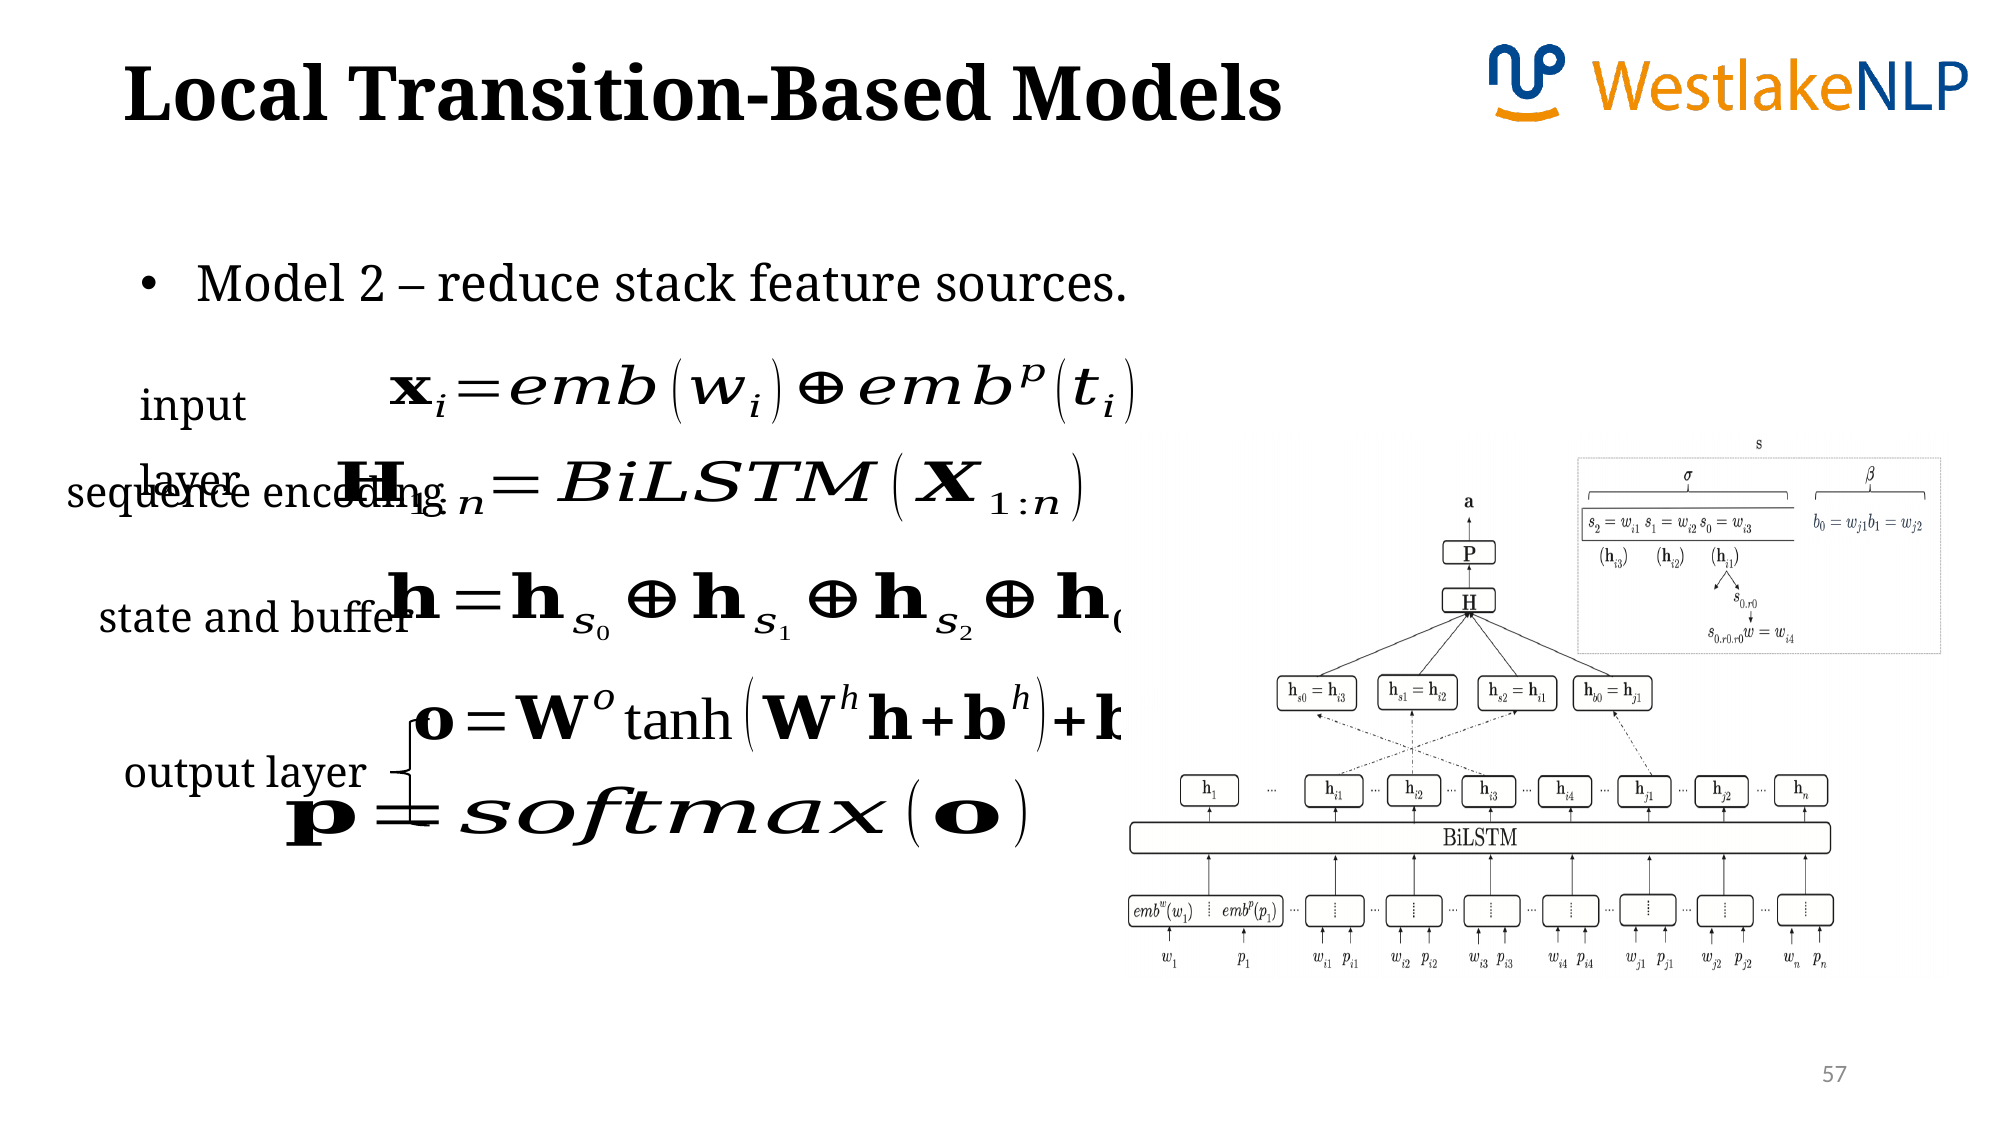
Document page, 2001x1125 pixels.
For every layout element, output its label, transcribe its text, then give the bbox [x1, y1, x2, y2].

text_box state and buffer [83, 558, 451, 649]
text_box Model 2 – reduce stack feature sources. [125, 214, 1599, 320]
text_box sequence encoding [51, 433, 472, 523]
text_box Local Transition-Based Models [108, 37, 1310, 143]
text_box output layer [108, 713, 427, 803]
text_box [409, 718, 430, 826]
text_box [1121, 433, 1949, 979]
text_box input layer [124, 346, 369, 433]
picture [1459, 0, 2000, 170]
slide_number 57 [1412, 1042, 1863, 1103]
